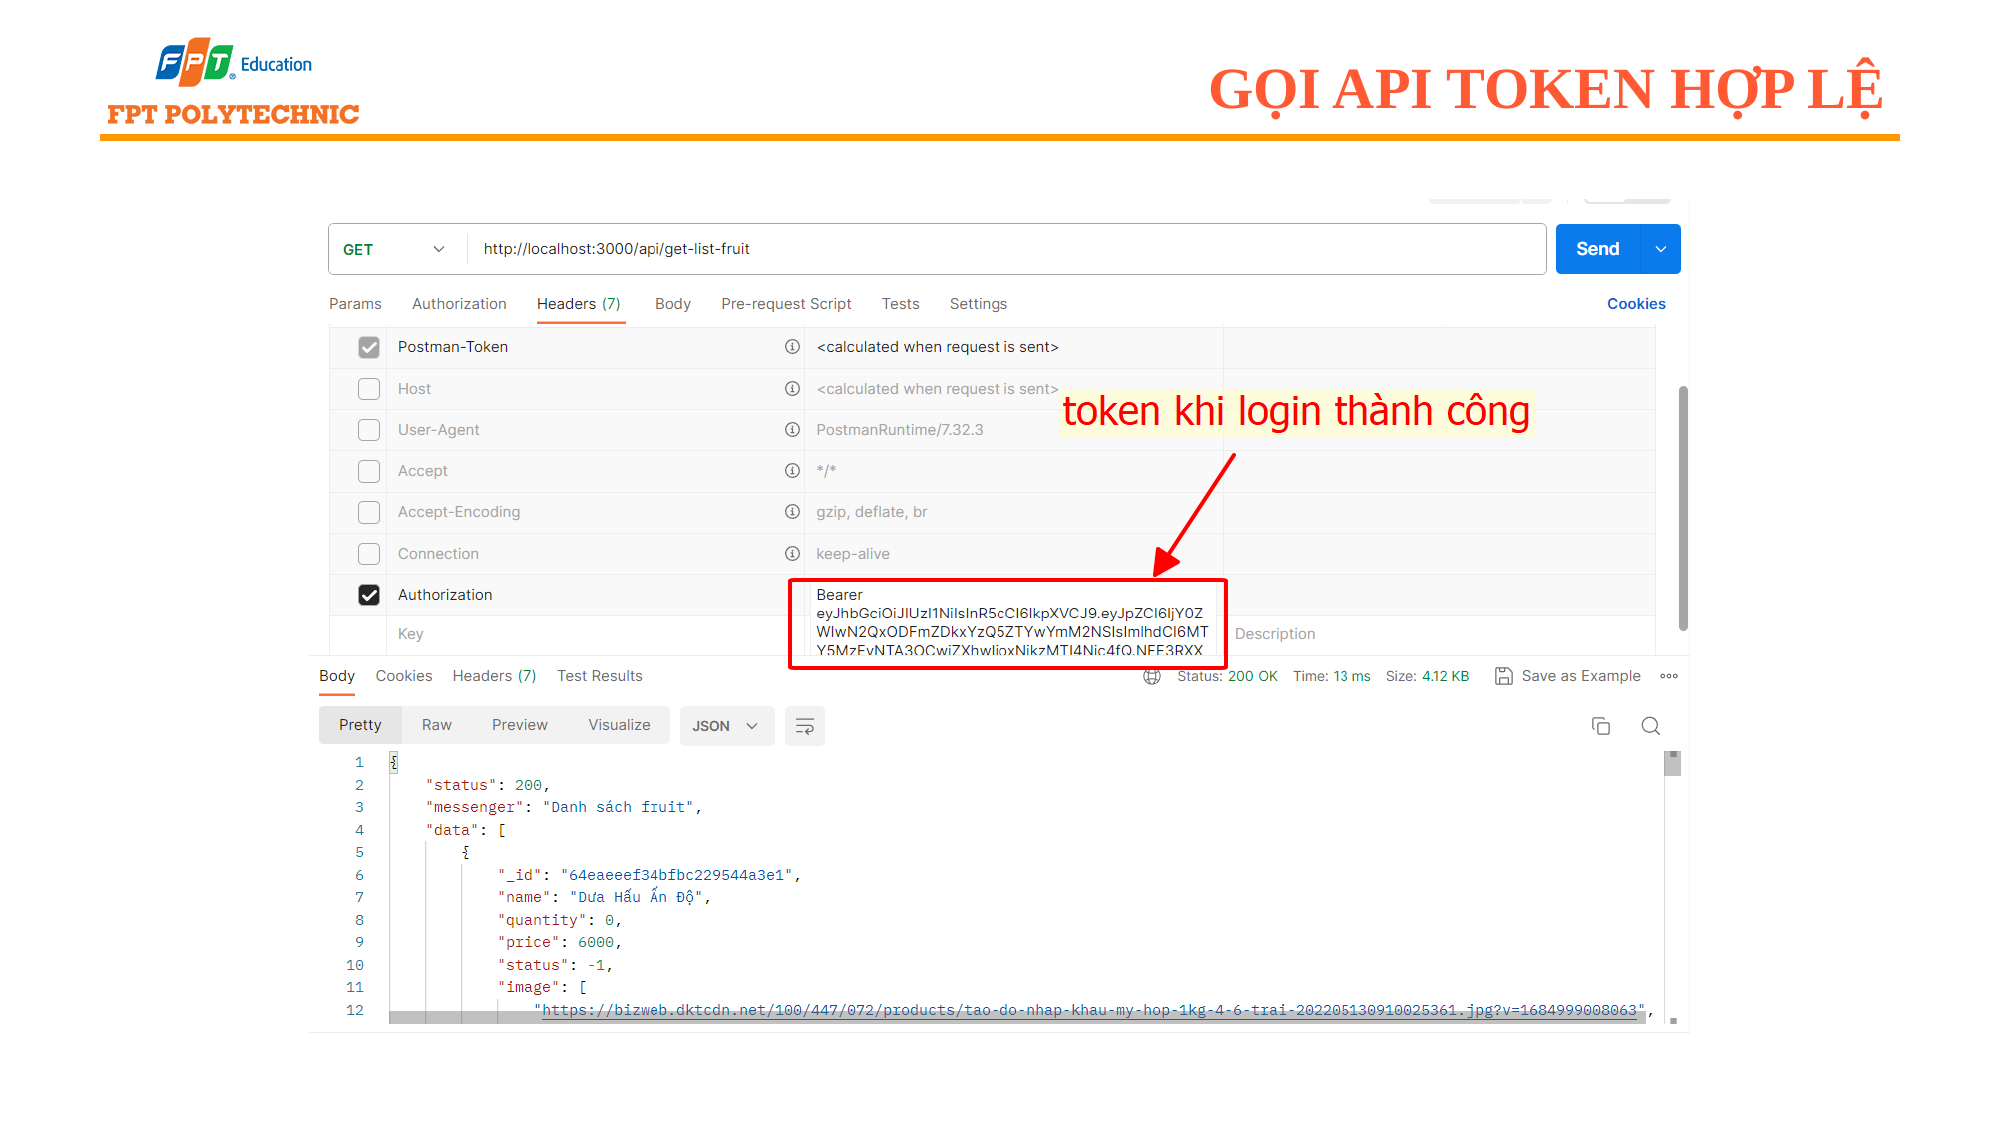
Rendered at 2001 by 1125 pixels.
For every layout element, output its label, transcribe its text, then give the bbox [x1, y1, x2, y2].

picture [99, 25, 367, 134]
title Gọi api token hợp lệ [366, 45, 1900, 125]
picture [99, 135, 367, 143]
picture [309, 199, 1691, 1035]
